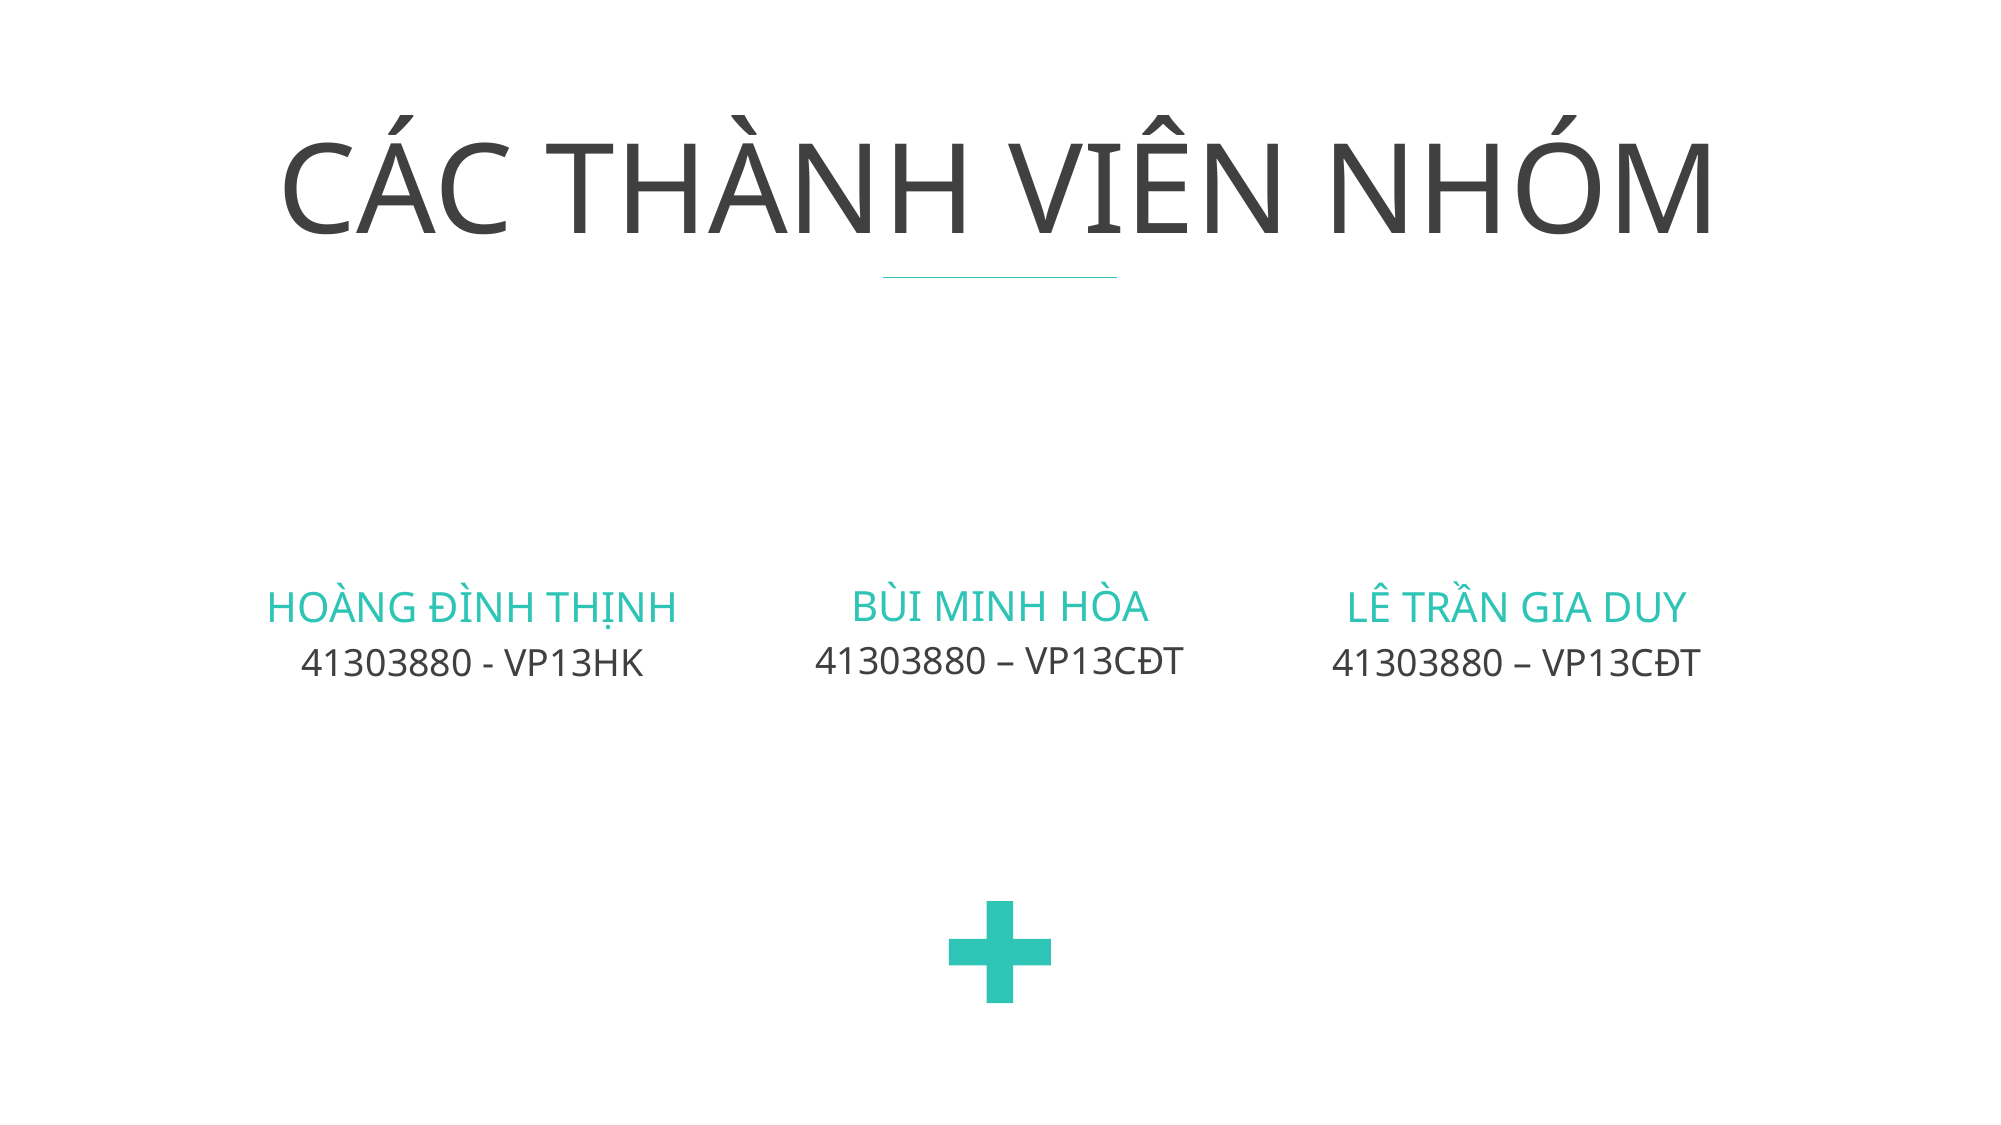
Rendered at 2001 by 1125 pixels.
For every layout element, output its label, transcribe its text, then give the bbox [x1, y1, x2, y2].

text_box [1295, 573, 1739, 692]
text_box [948, 900, 1052, 1004]
text_box CÁC THÀNH VIÊN NHÓM [263, 100, 1737, 266]
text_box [778, 572, 1222, 691]
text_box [240, 573, 705, 692]
